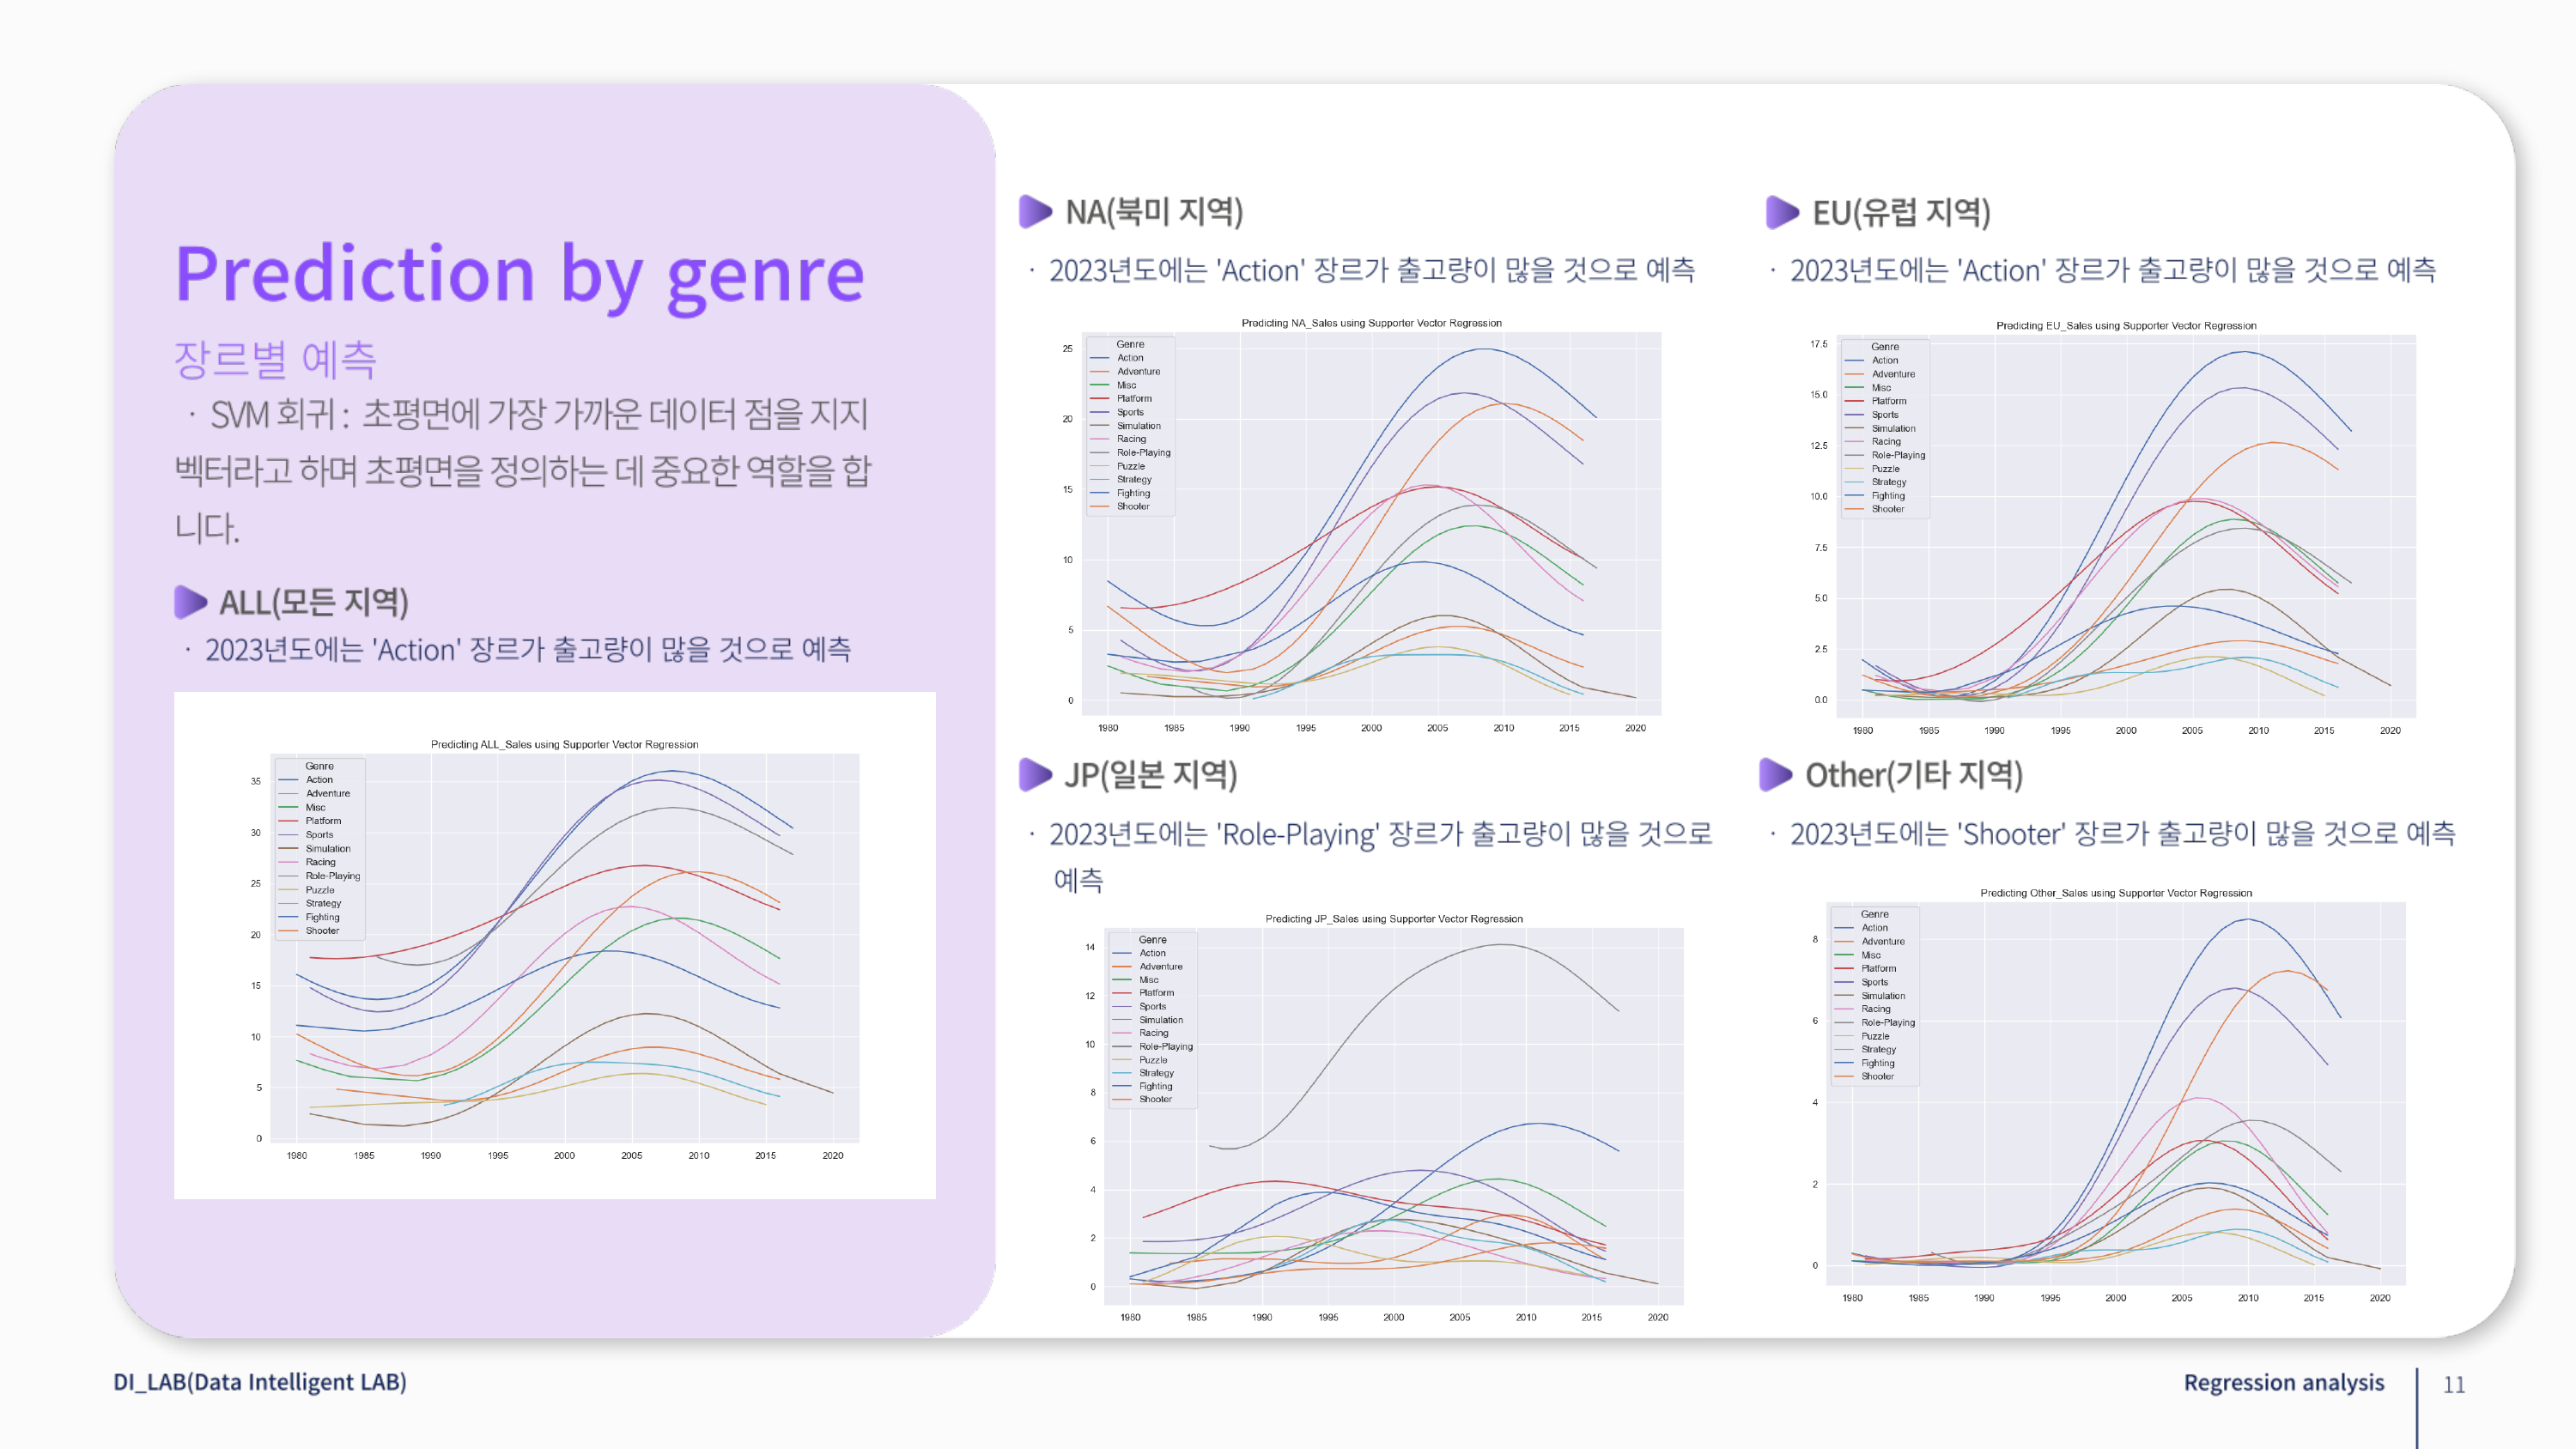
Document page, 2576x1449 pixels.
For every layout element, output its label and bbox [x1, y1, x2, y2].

text_box [1759, 750, 2152, 797]
picture [0, 0, 2576, 1449]
text_box [1018, 750, 1716, 902]
text_box [173, 188, 885, 383]
text_box [1759, 188, 2457, 290]
text_box [1013, 183, 1710, 298]
text_box [997, 83, 2516, 1338]
text_box [114, 83, 997, 1338]
text_box [173, 579, 872, 670]
text_box [2348, 1434, 2486, 1438]
